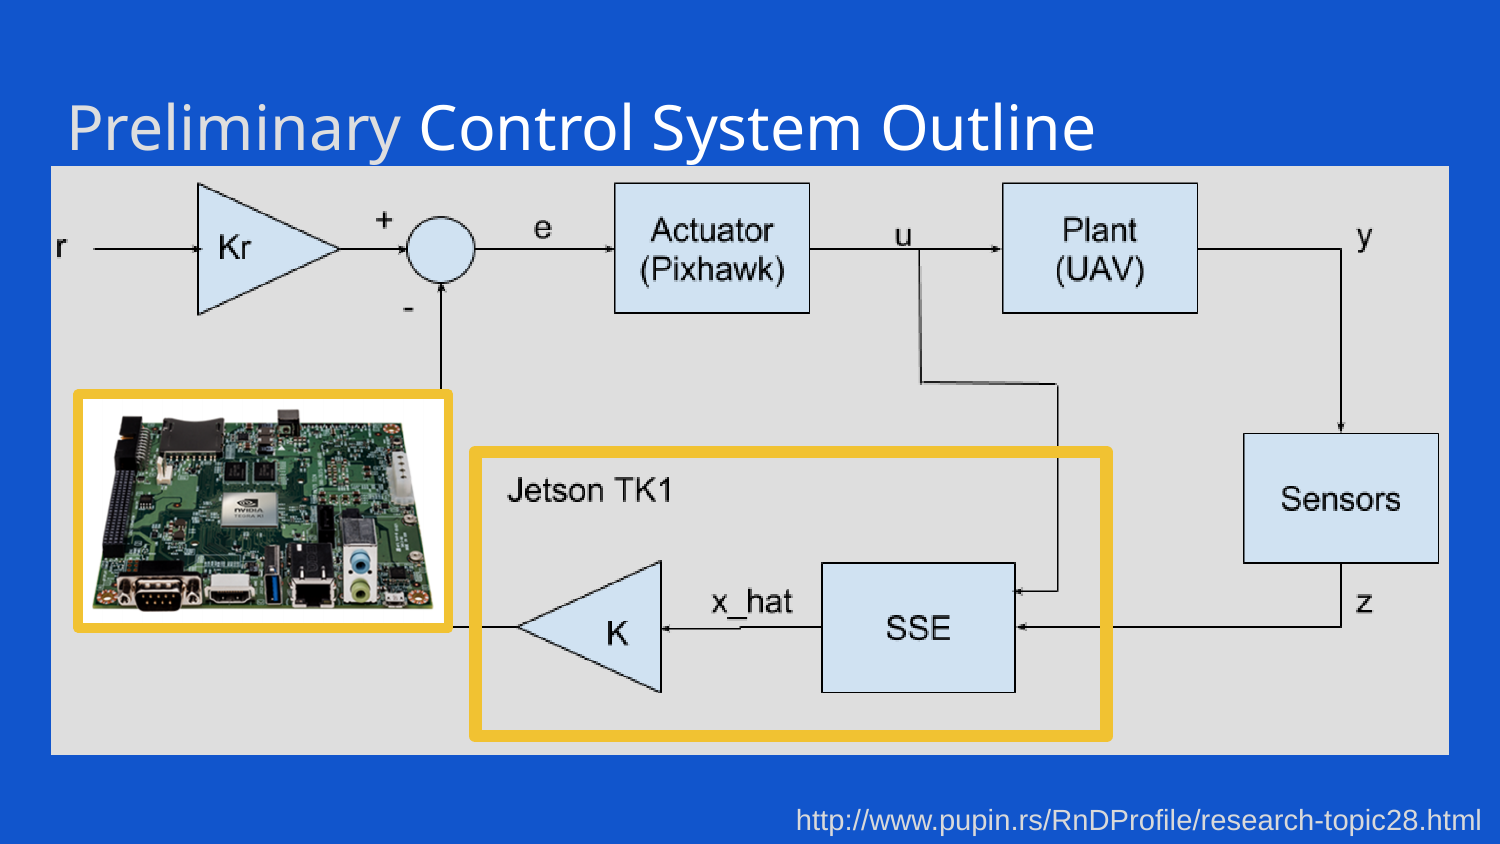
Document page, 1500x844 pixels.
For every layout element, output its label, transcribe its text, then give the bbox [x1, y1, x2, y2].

title Preliminary Control System Outline [51, 72, 1449, 166]
text_box http://www.pupin.rs/RnDProfile/research-topic28.html [781, 793, 1498, 844]
picture [50, 166, 1450, 755]
